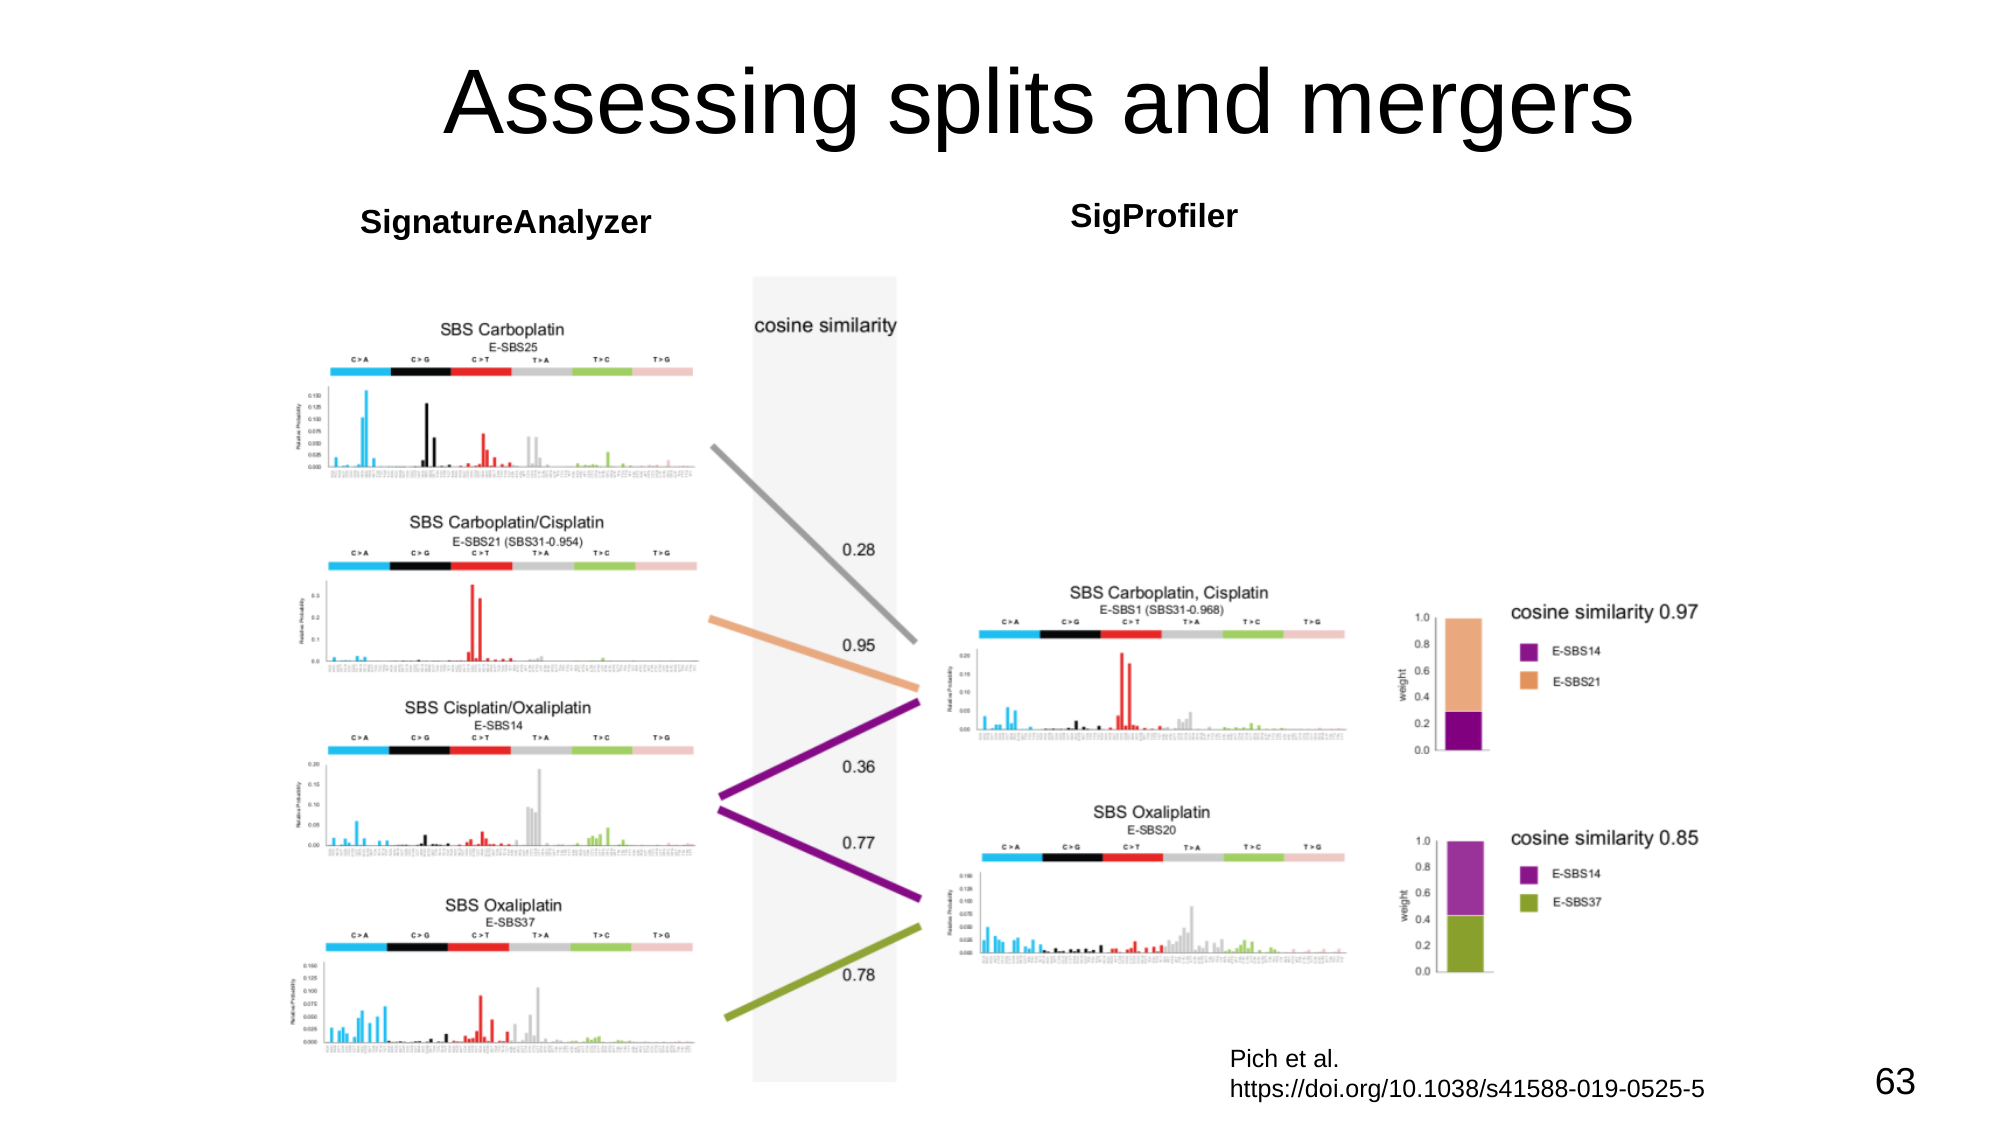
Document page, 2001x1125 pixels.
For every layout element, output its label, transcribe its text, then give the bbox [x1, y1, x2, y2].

text_box 63 [1859, 1049, 1940, 1125]
text_box Pich et al. https://doi.org/10.1038/s41588-019-0525-5 [1215, 1034, 1953, 1106]
text_box SignatureAnalyzer [221, 192, 791, 249]
picture [258, 273, 1744, 1082]
text_box Assessing splits and mergers [141, 3, 1941, 191]
text_box SigProfiler [870, 186, 1439, 243]
